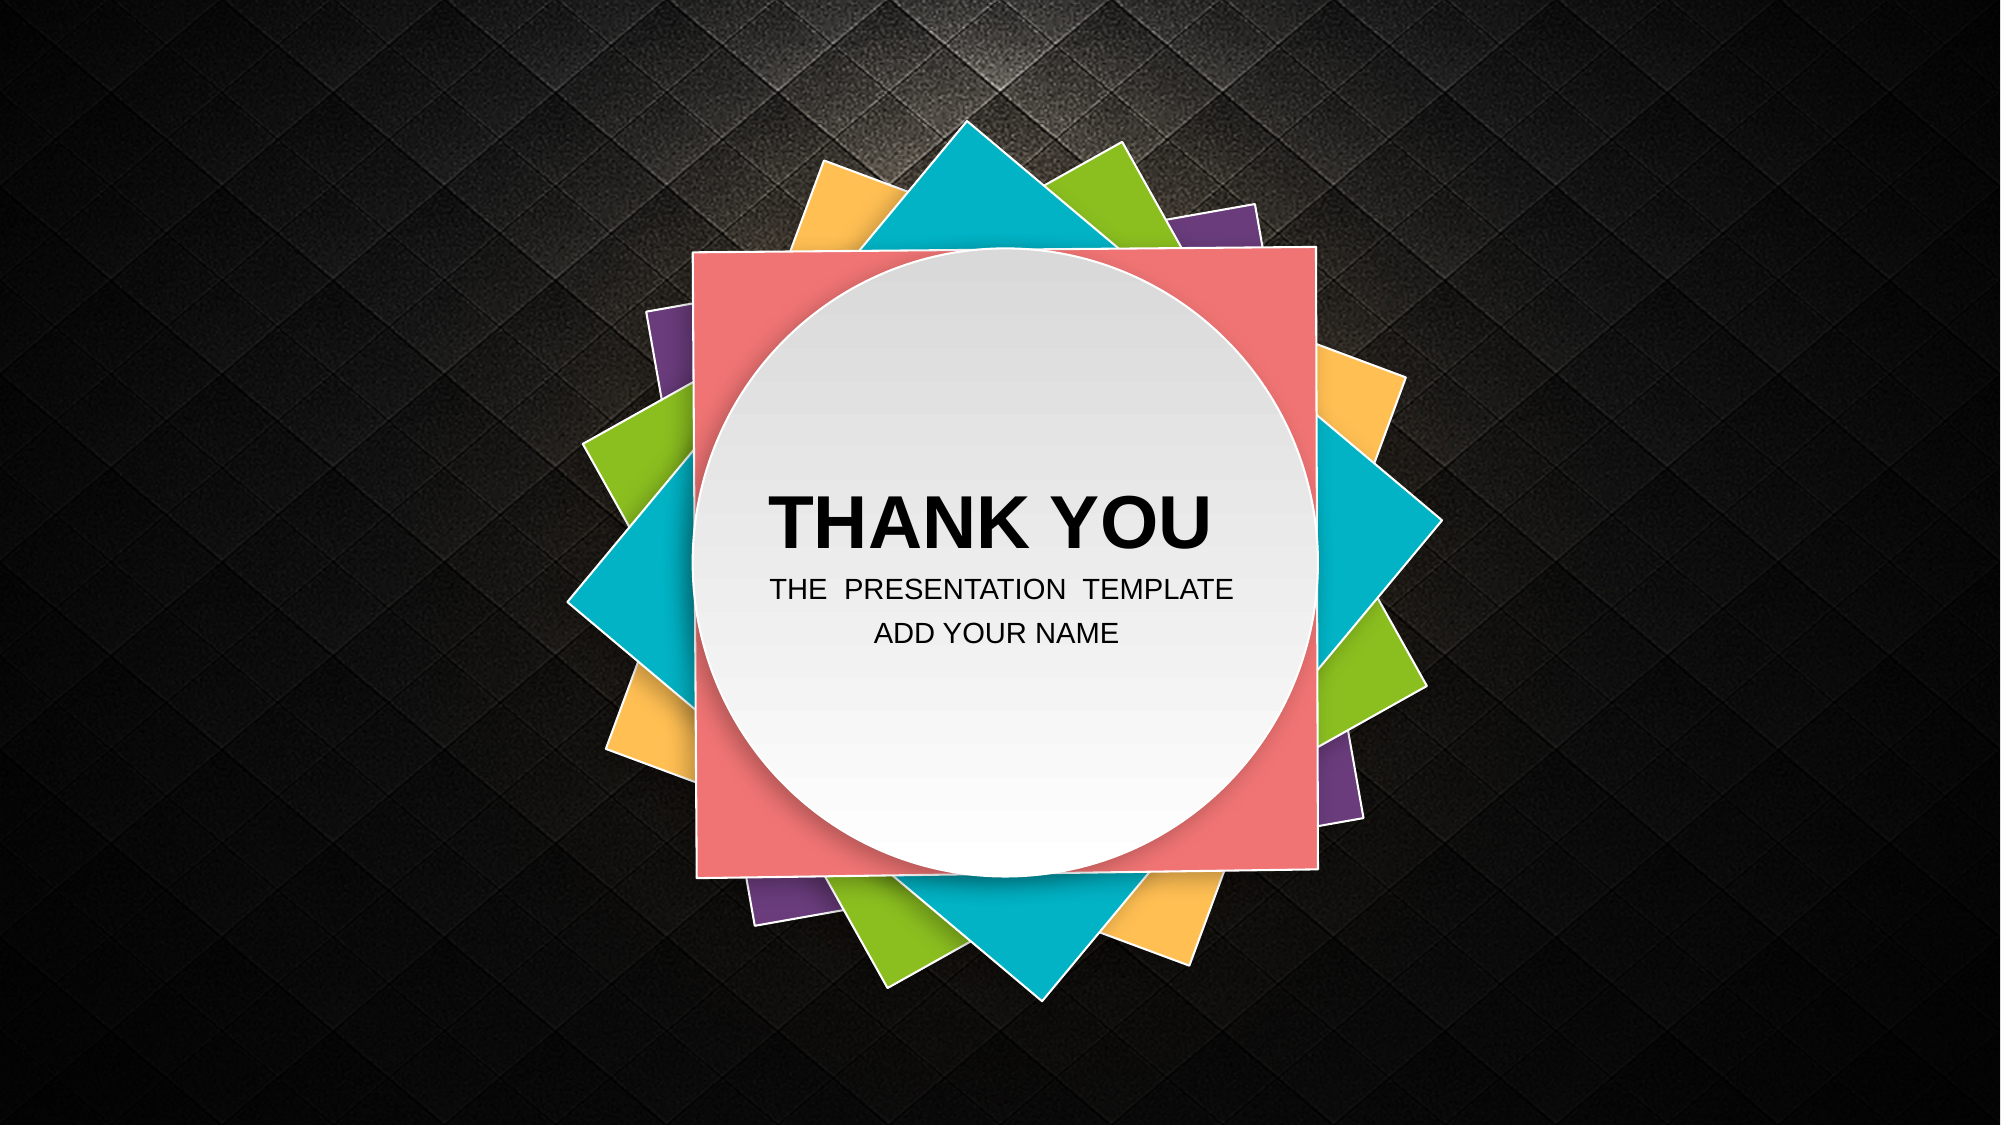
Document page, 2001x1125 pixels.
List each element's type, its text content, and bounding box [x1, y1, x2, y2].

text_box [1324, 344, 1408, 461]
text_box [791, 158, 893, 243]
text_box [1169, 201, 1264, 240]
text_box [1325, 608, 1429, 746]
text_box [580, 392, 671, 513]
text_box [747, 899, 818, 928]
text_box [565, 473, 672, 693]
text_box ADD YOUR NAME [859, 607, 1182, 658]
text_box THE PRESENTATION TEMPLATE [754, 572, 1260, 613]
text_box [1119, 631, 1321, 875]
text_box [1324, 418, 1445, 665]
text_box [693, 691, 885, 881]
text_box [834, 898, 949, 991]
text_box [644, 305, 670, 388]
text_box [1046, 139, 1180, 240]
text_box [914, 894, 1134, 1004]
picture [0, 0, 2001, 1125]
text_box [690, 248, 924, 452]
text_box THANK YOU [753, 466, 1260, 572]
text_box [862, 118, 1112, 243]
text_box [1065, 244, 1319, 503]
text_box [690, 246, 1321, 879]
text_box [1325, 748, 1366, 827]
text_box [603, 686, 673, 777]
text_box [1111, 893, 1219, 968]
